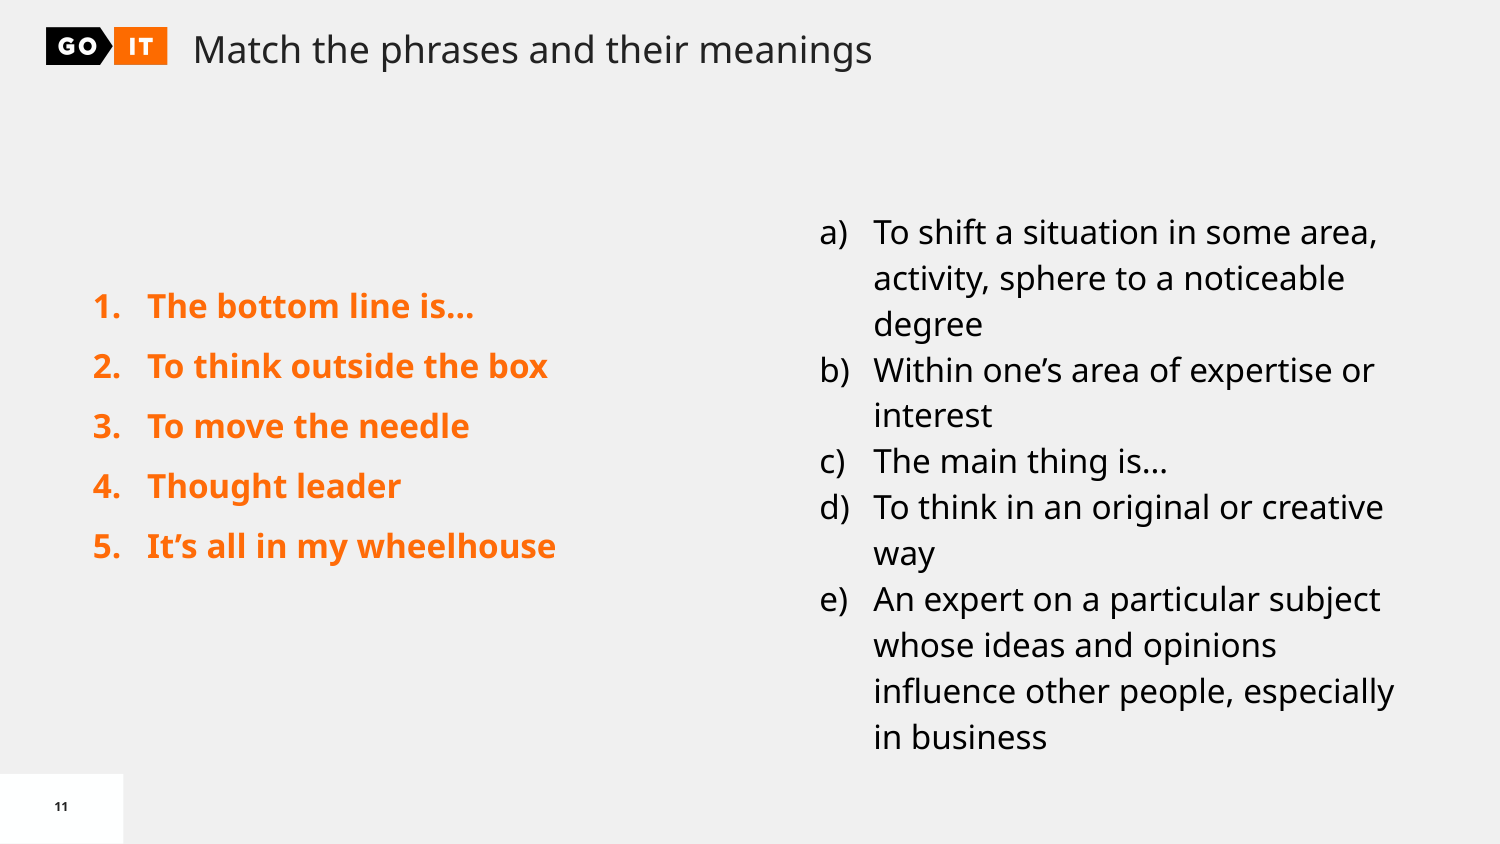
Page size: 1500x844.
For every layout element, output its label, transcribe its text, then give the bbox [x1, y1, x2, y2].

text_box To shift a situation in some area, activity, sphere to a noticeable degree Within one’s area of expertise or interest The main thing is… To think in an original or creative way An expert on a particular subject whose ideas and opinions influence other people, especially in business [783, 190, 1427, 771]
text_box Match the phrases and their meanings [177, 10, 1404, 86]
picture [46, 27, 168, 65]
text_box The bottom line is… To think outside the box To move the needle Thought leader It’s all in my wheelhouse [57, 250, 643, 580]
